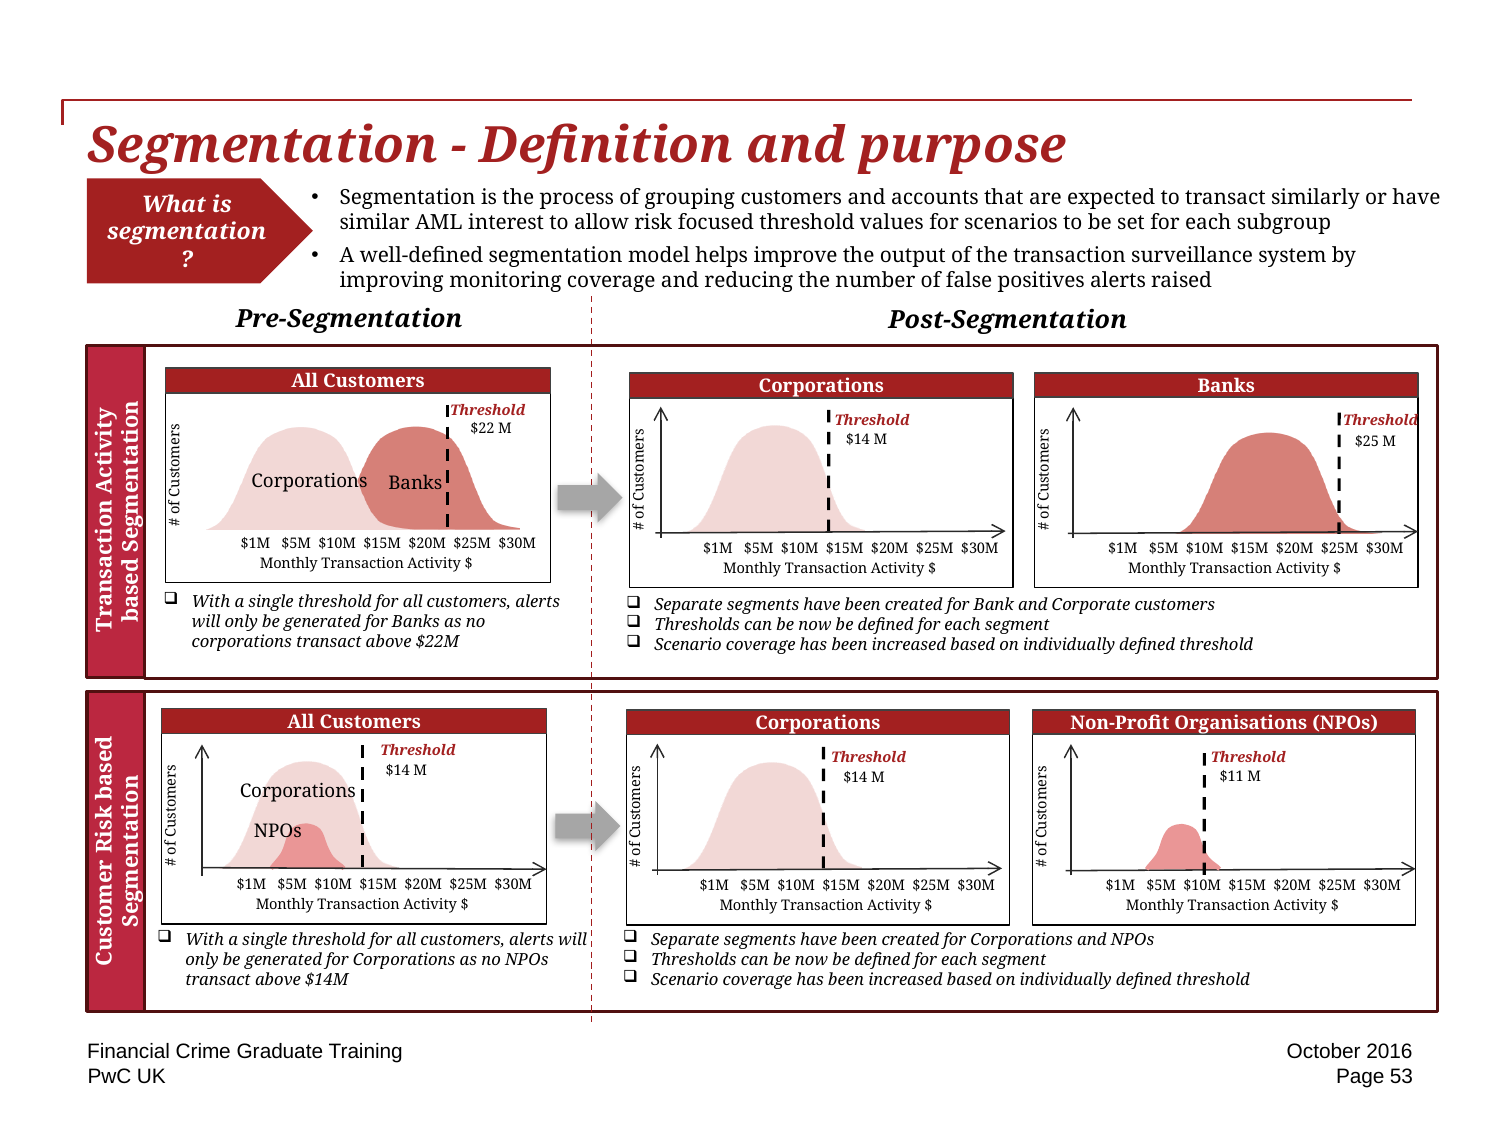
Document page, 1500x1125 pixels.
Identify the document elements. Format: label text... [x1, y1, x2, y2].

footer Financial Crime Graduate Training [86, 1037, 950, 1063]
text_box What is segmentation? [86, 178, 281, 284]
slide_number Page 53 [1162, 1063, 1413, 1088]
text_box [86, 344, 1444, 679]
text_box Segmentation is the process of grouping customers and accounts that are expected to transact similarly or have similar AML interest to allow risk focused threshold values for scenarios to be set for each subgroup A well-defined segmentation model helps improve the output of the transaction surveillance system by improving monitoring coverage and reducing the number of false positives alerts raised [296, 173, 1463, 302]
text_box Post-Segmentation [873, 296, 1143, 341]
title Segmentation - Definition and purpose [87, 112, 1413, 263]
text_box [86, 691, 587, 1012]
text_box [596, 691, 1438, 1012]
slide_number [1162, 1037, 1413, 1063]
text_box Pre-Segmentation [220, 294, 478, 340]
